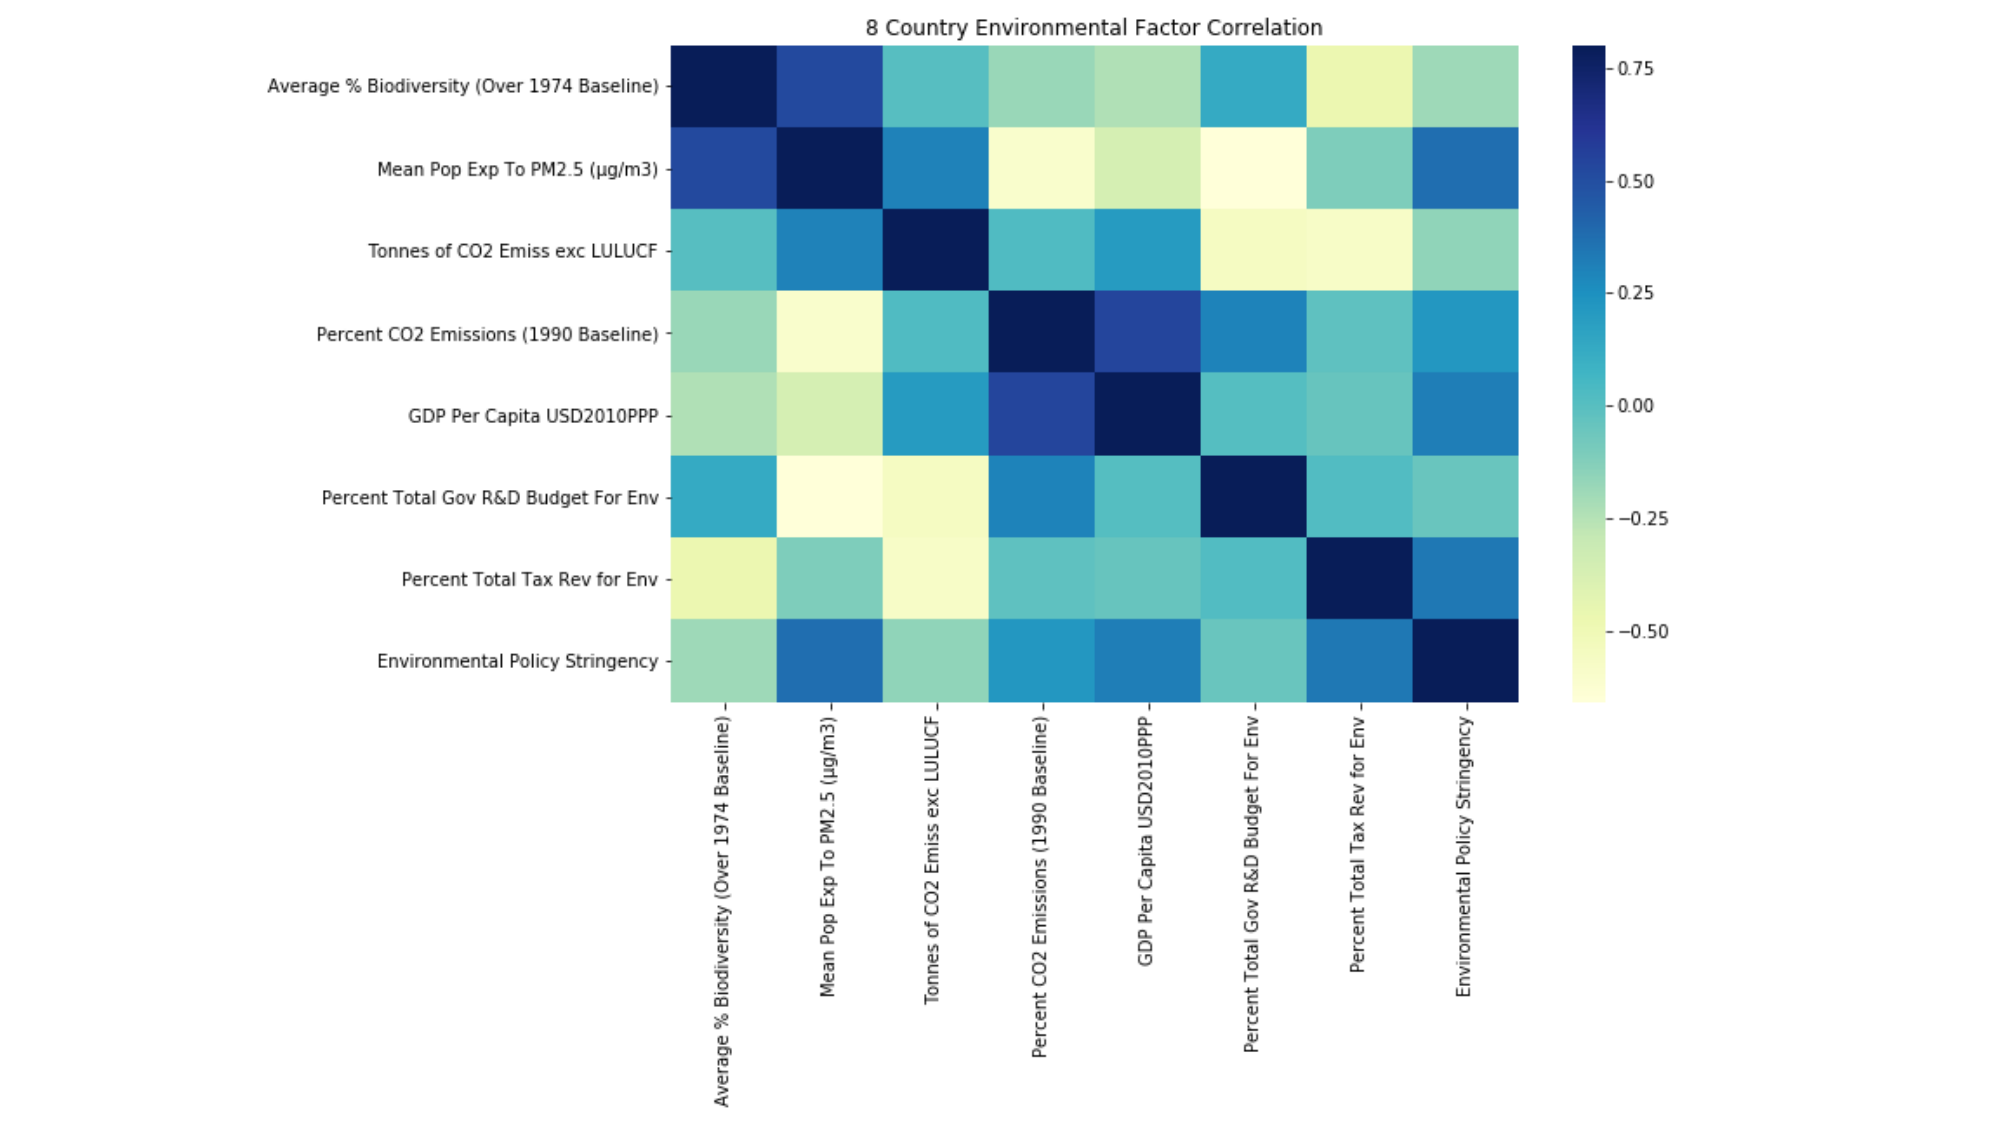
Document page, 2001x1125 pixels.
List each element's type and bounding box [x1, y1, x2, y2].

picture [249, 0, 1750, 1125]
